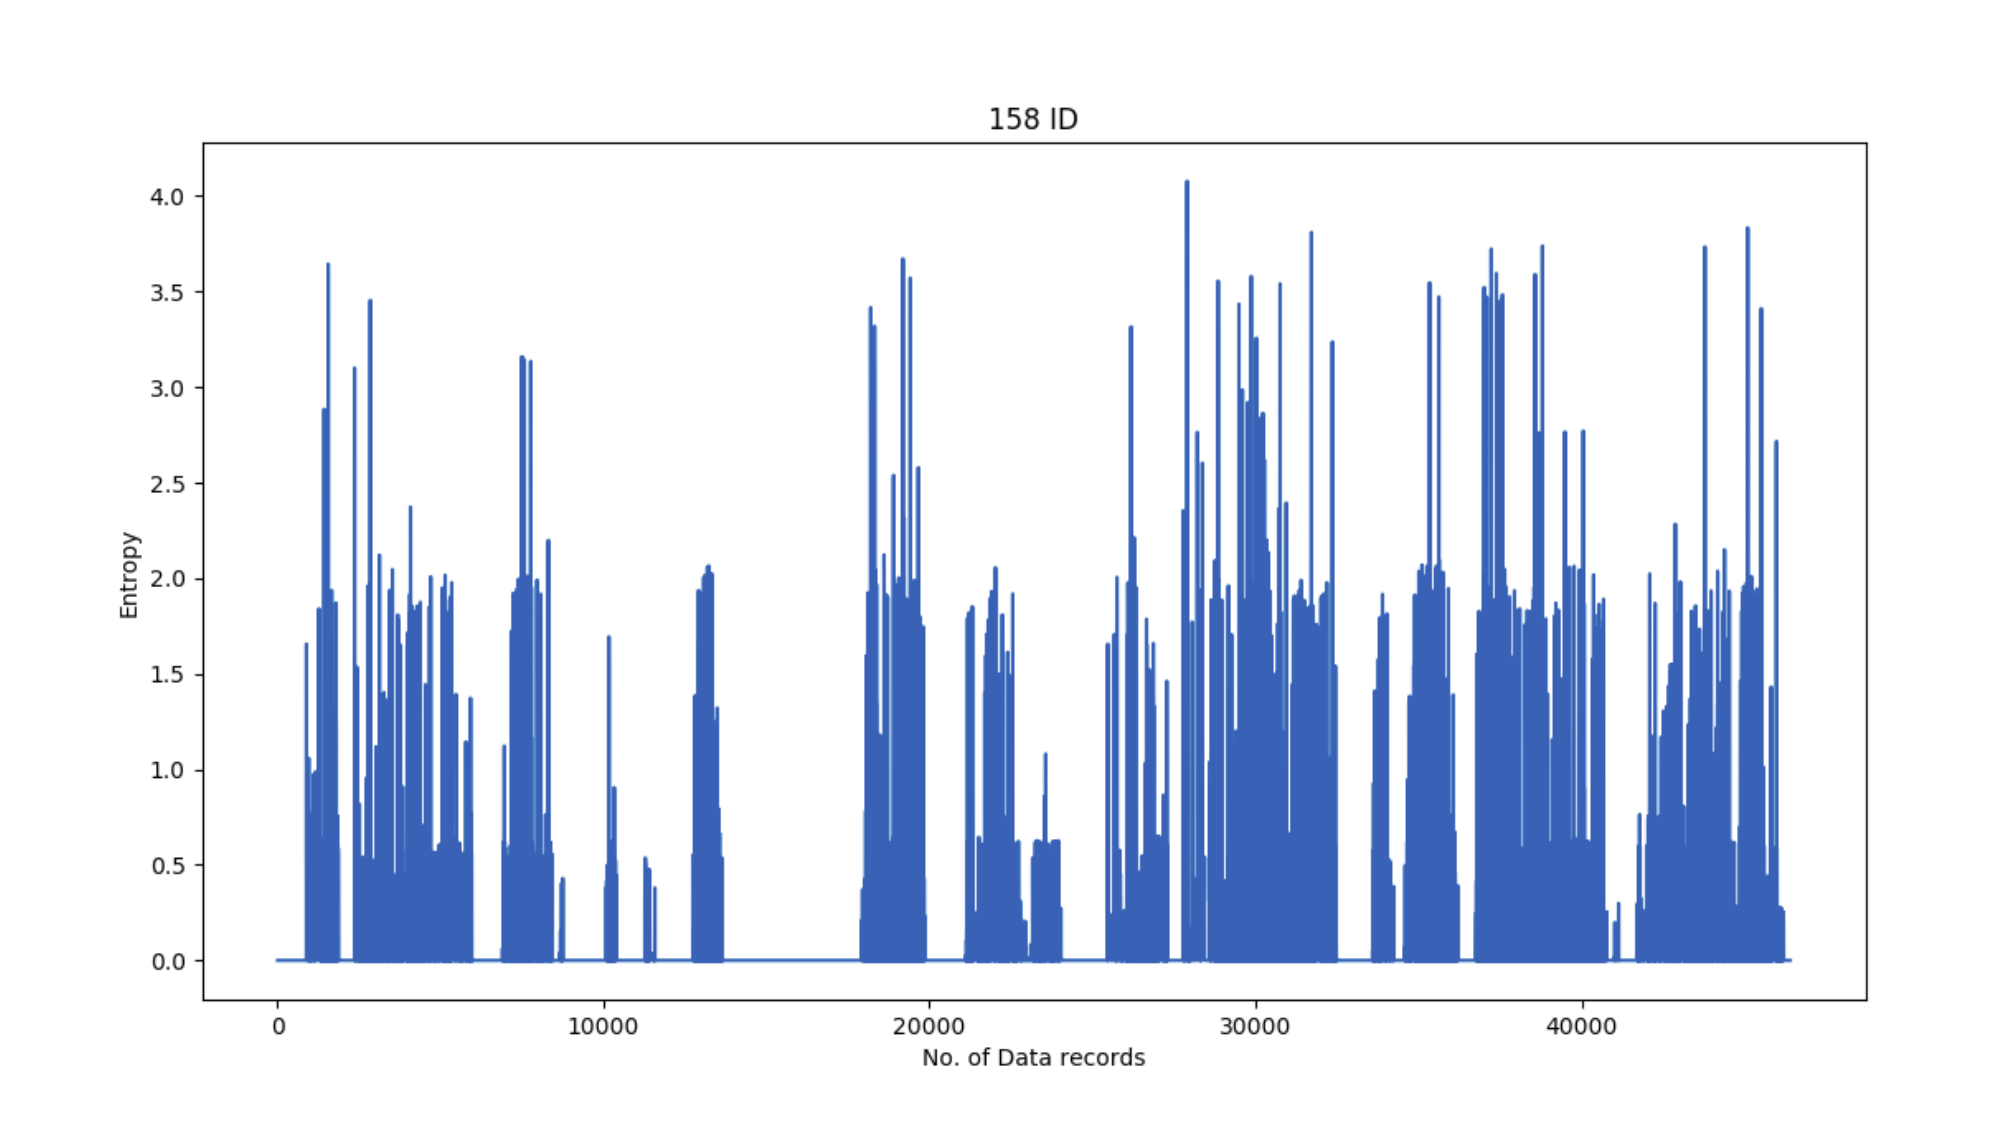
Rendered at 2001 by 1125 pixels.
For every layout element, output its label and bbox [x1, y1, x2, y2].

picture [60, 80, 1939, 1099]
